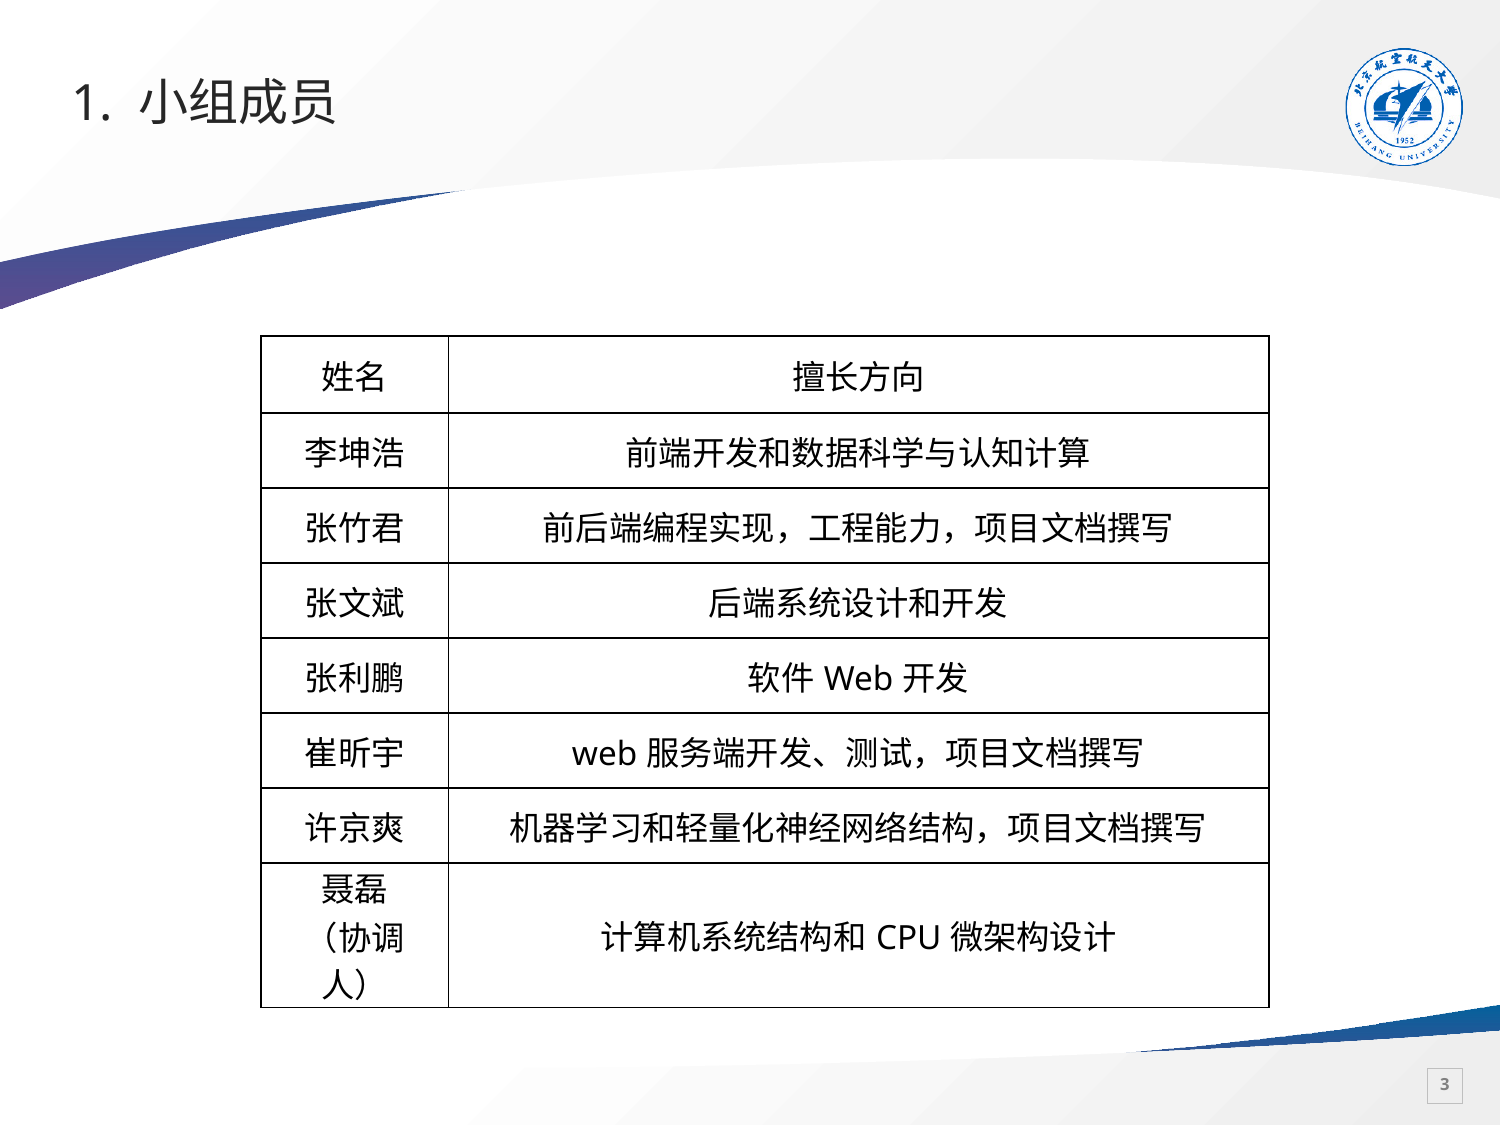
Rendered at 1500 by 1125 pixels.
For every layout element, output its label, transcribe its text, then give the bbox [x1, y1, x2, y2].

table_cell 后端系统设计和开发 [449, 564, 1268, 637]
table_cell 前端开发和数据科学与认知计算 [449, 414, 1268, 487]
table_cell 张竹君 [262, 489, 448, 562]
table_cell 机器学习和轻量化神经网络结构，项目文档撰写 [449, 789, 1268, 862]
table_cell 许京爽 [262, 789, 448, 862]
table_cell 崔昕宇 [262, 714, 448, 787]
table_cell 计算机系统结构和CPU微架构设计 [449, 864, 1268, 1007]
table_cell 软件Web开发 [449, 639, 1268, 712]
picture [1345, 48, 1468, 166]
table_header 姓名 [262, 337, 448, 412]
table_cell 张利鹏 [262, 639, 448, 712]
table_cell 聂磊 （协调人） [262, 864, 448, 1007]
table_cell 李坤浩 [262, 414, 448, 487]
title 1. 小组成员 [59, 60, 1410, 149]
table_cell web服务端开发、测试，项目文档撰写 [449, 714, 1268, 787]
table_cell 前后端编程实现，工程能力，项目文档撰写 [449, 489, 1268, 562]
table_header 擅长方向 [449, 337, 1268, 412]
table_cell 张文斌 [262, 564, 448, 637]
